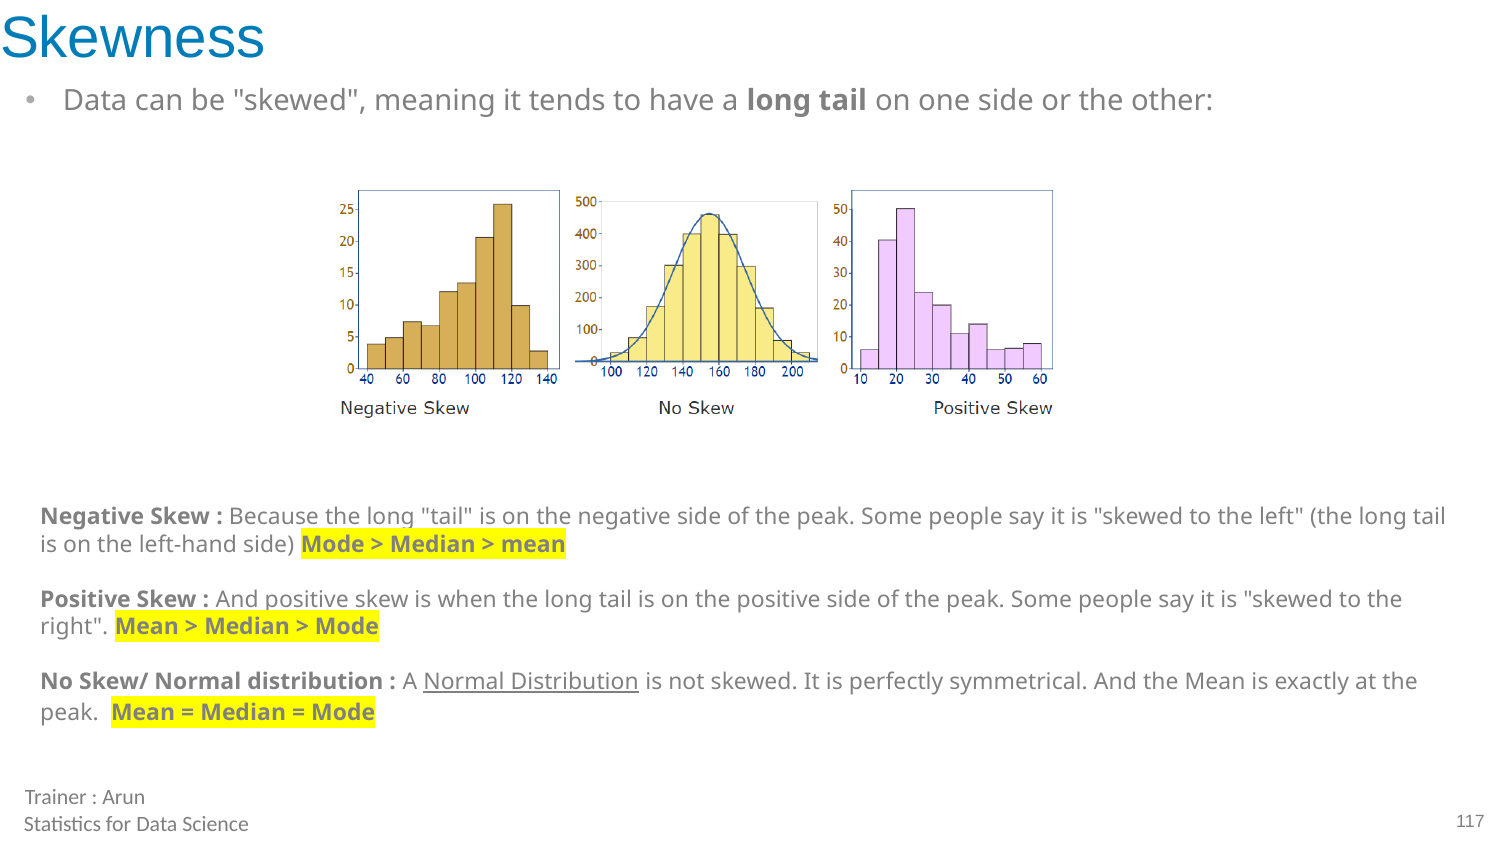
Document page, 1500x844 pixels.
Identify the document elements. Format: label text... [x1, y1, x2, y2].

list Data can be "skewed", meaning it tends to have a long tail on one side or the other: [25, 81, 1389, 494]
text_box Negative Skew : Because the long "tail" is on the negative side of the peak. Some people say it is "skewed to the left" (the long tail is on the left-hand side) Mode > Median > mean Positive Skew : And positive skew is when the long tail is on the positive side of the peak. Some people say it is "skewed to the right". Mean > Median > Mode No Skew/ Normal distribution : A Normal Distribution is not skewed. It is perfectly symmetrical. And the Mean is exactly at the peak. Mean = Median = Mode [25, 494, 1475, 733]
picture [324, 180, 1063, 422]
title Skewness [0, 0, 1351, 105]
